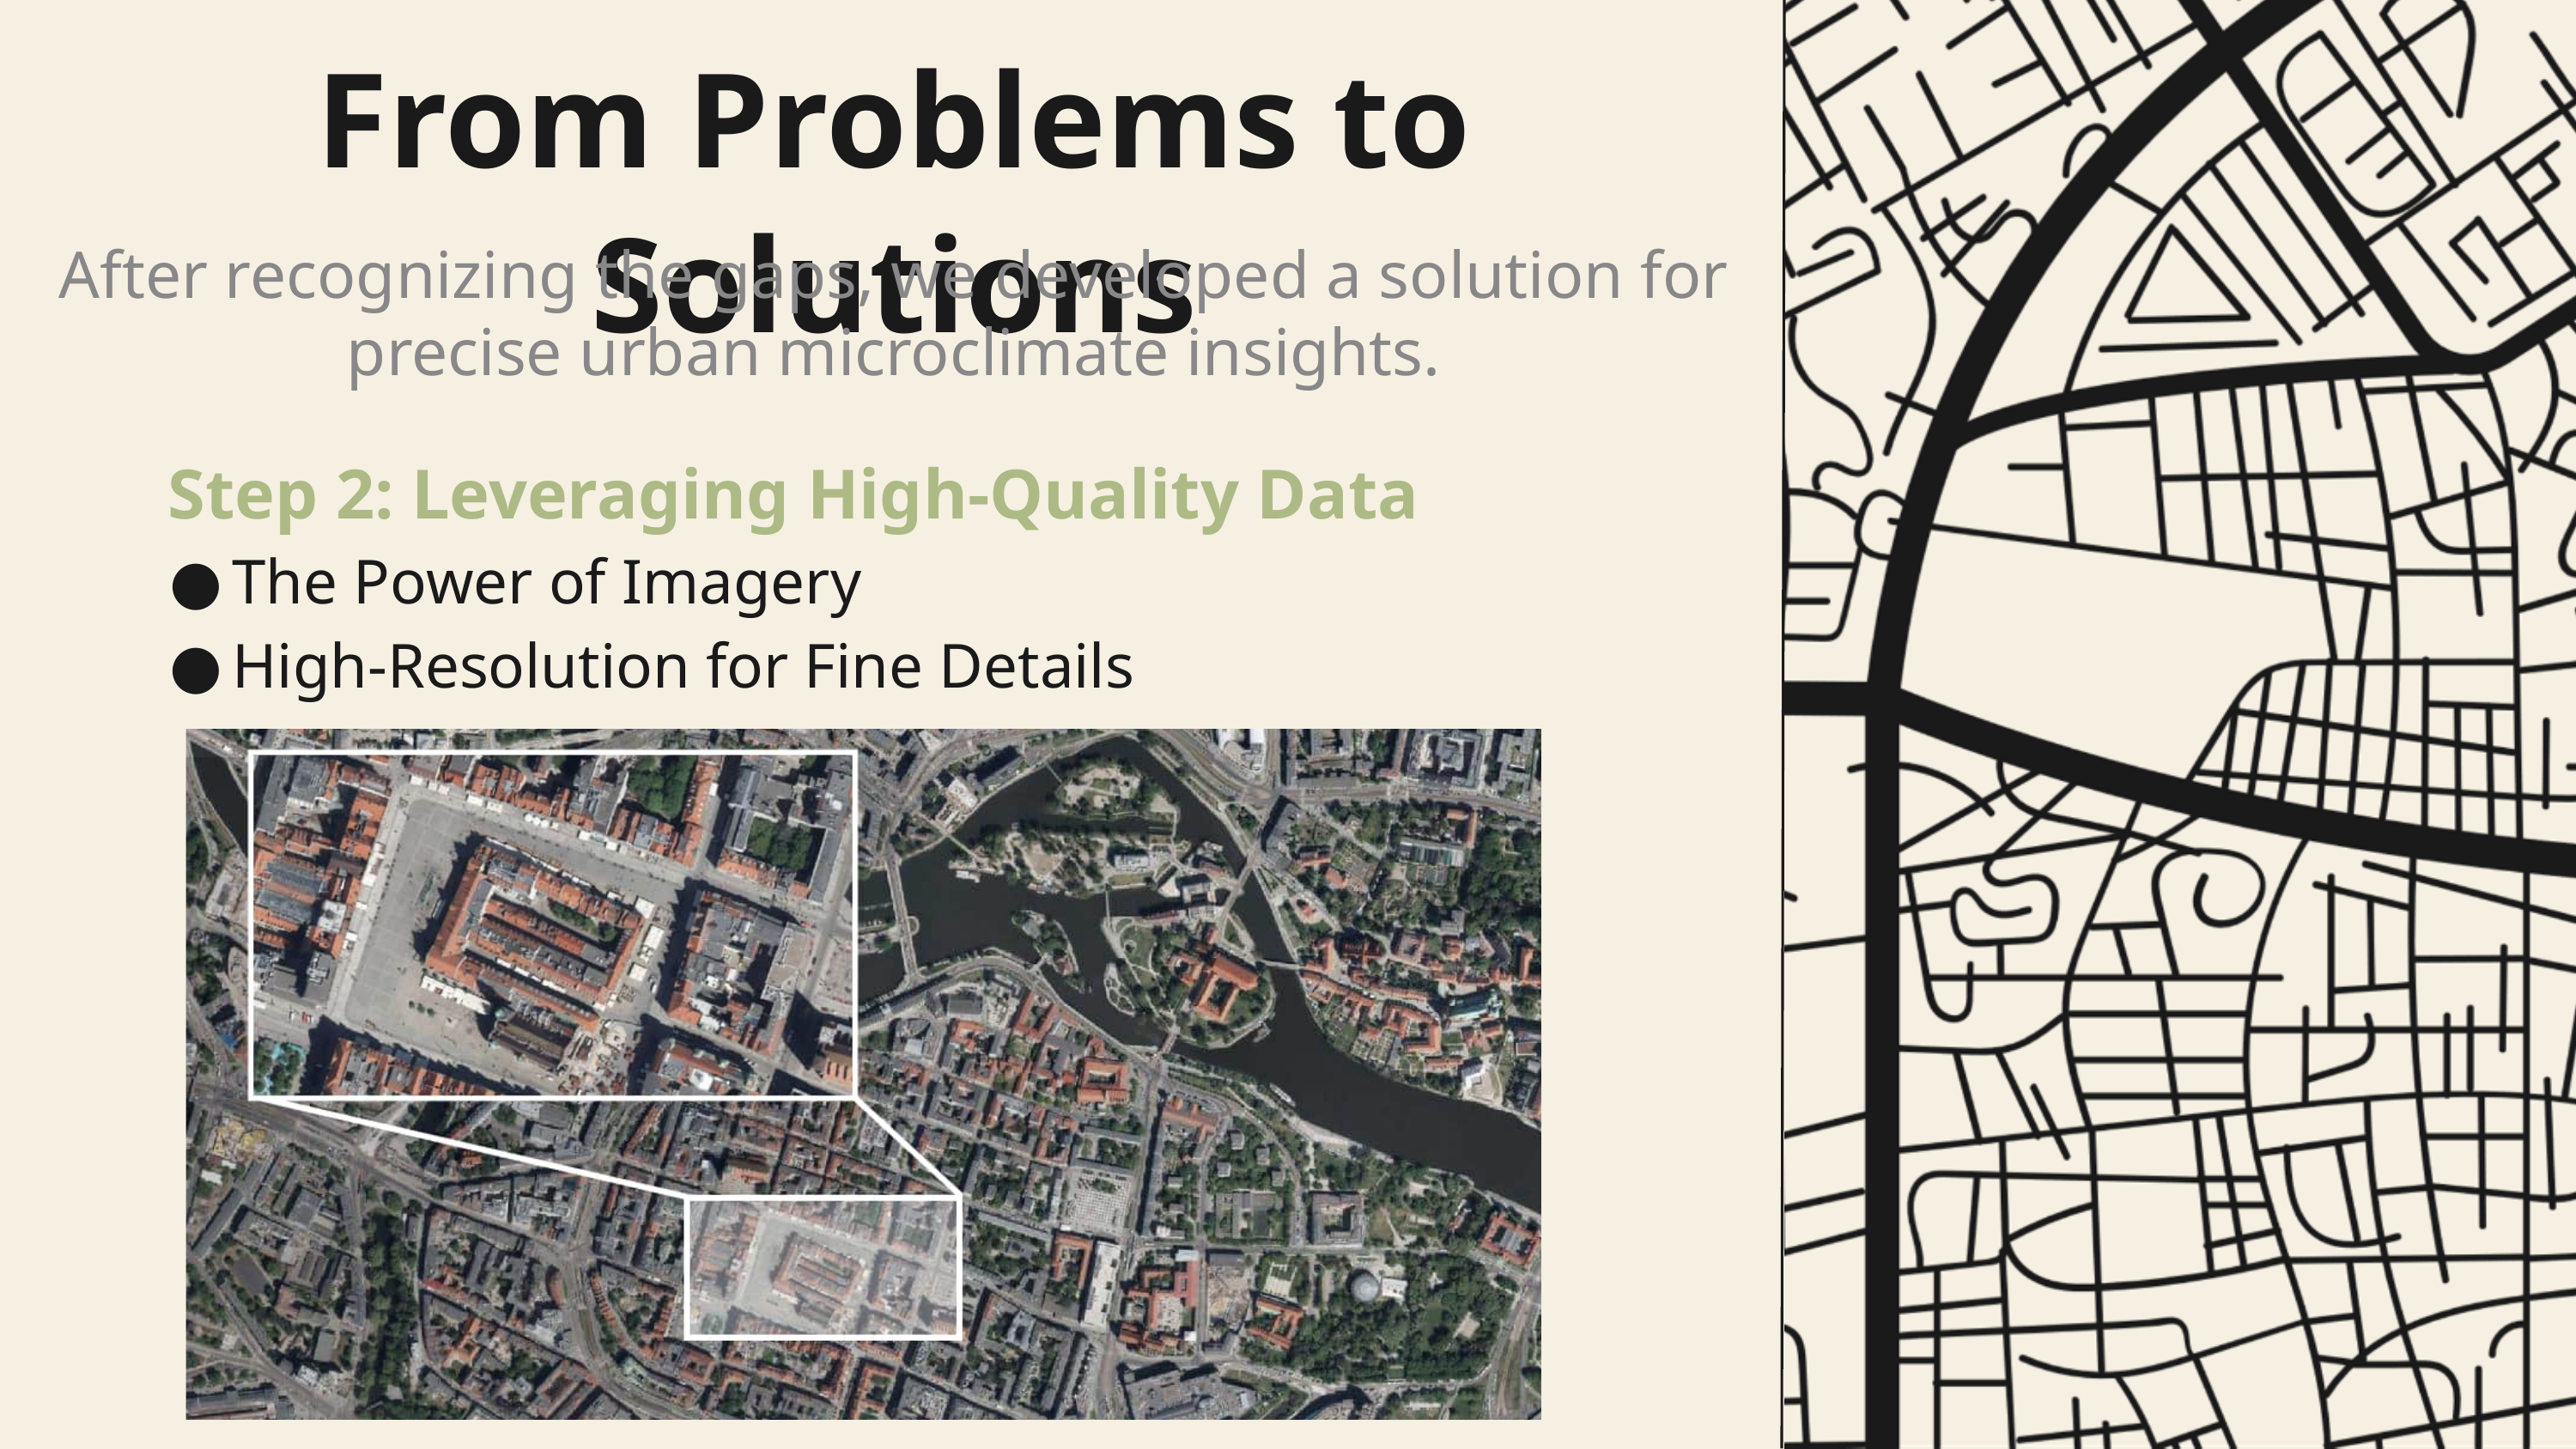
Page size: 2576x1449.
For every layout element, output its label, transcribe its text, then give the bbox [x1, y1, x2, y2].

picture [1785, 0, 2576, 1449]
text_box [1781, 0, 1785, 1449]
text_box From Problems to Solutions [64, 29, 1724, 221]
text_box After recognizing the gaps, we developed a solution for precise urban microclimate insights. [18, 221, 1770, 393]
picture [185, 729, 1542, 1420]
text_box Step 2: Leveraging High-Quality Data The Power of Imagery High-Resolution for Fine Details [155, 426, 1510, 768]
